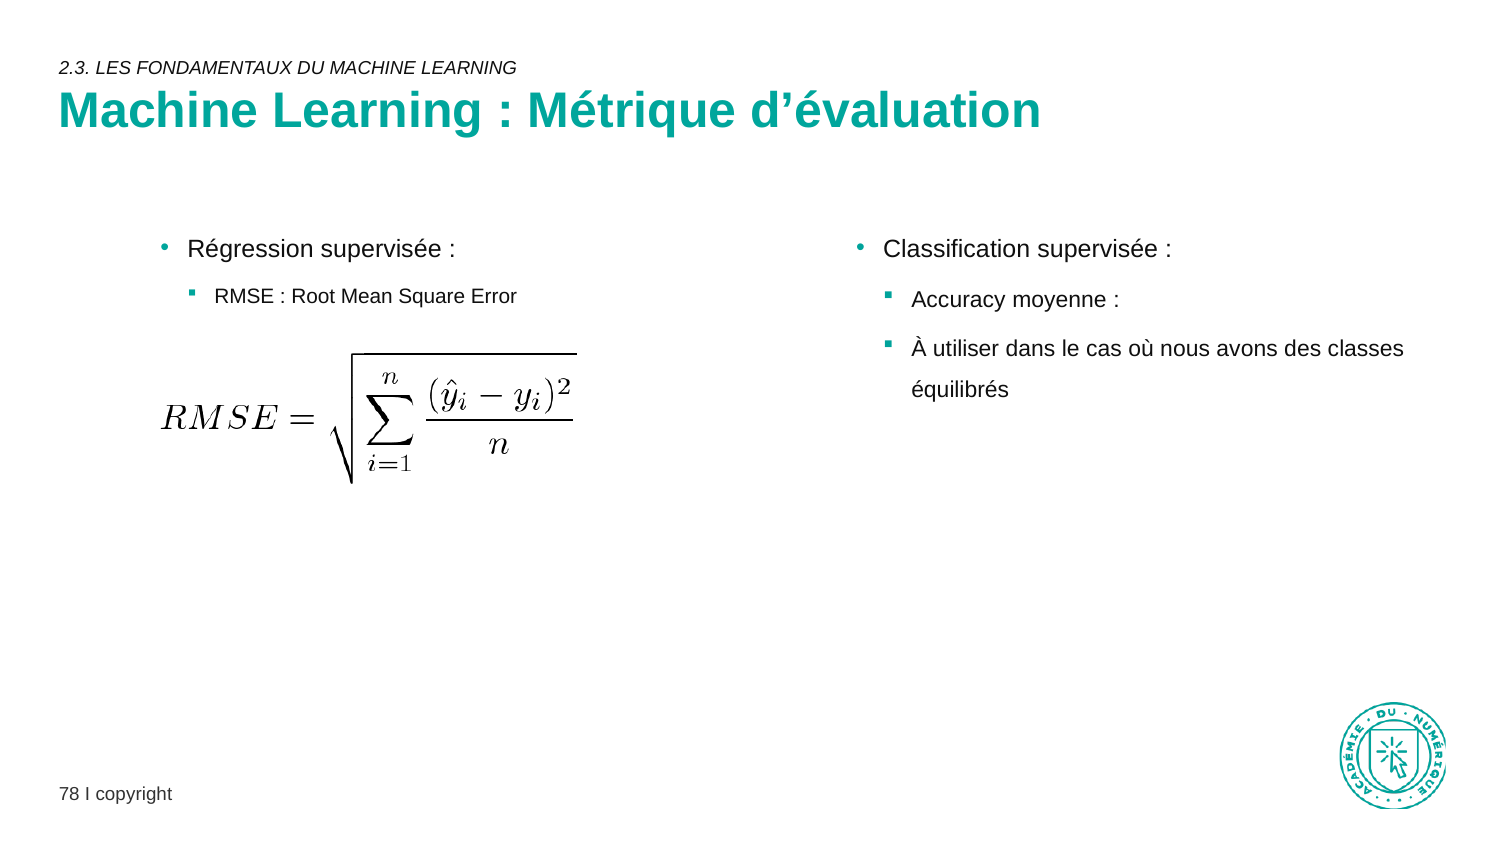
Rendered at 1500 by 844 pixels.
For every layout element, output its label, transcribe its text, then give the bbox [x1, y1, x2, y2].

picture [160, 353, 577, 484]
text_box Régression supervisée : RMSE : Root Mean Square Error [160, 217, 750, 453]
text_box Machine Learning : Métrique d’évaluation [58, 77, 1446, 155]
text_box 2.3. LES FONDAMENTAUX DU MACHINE LEARNING [58, 55, 798, 77]
